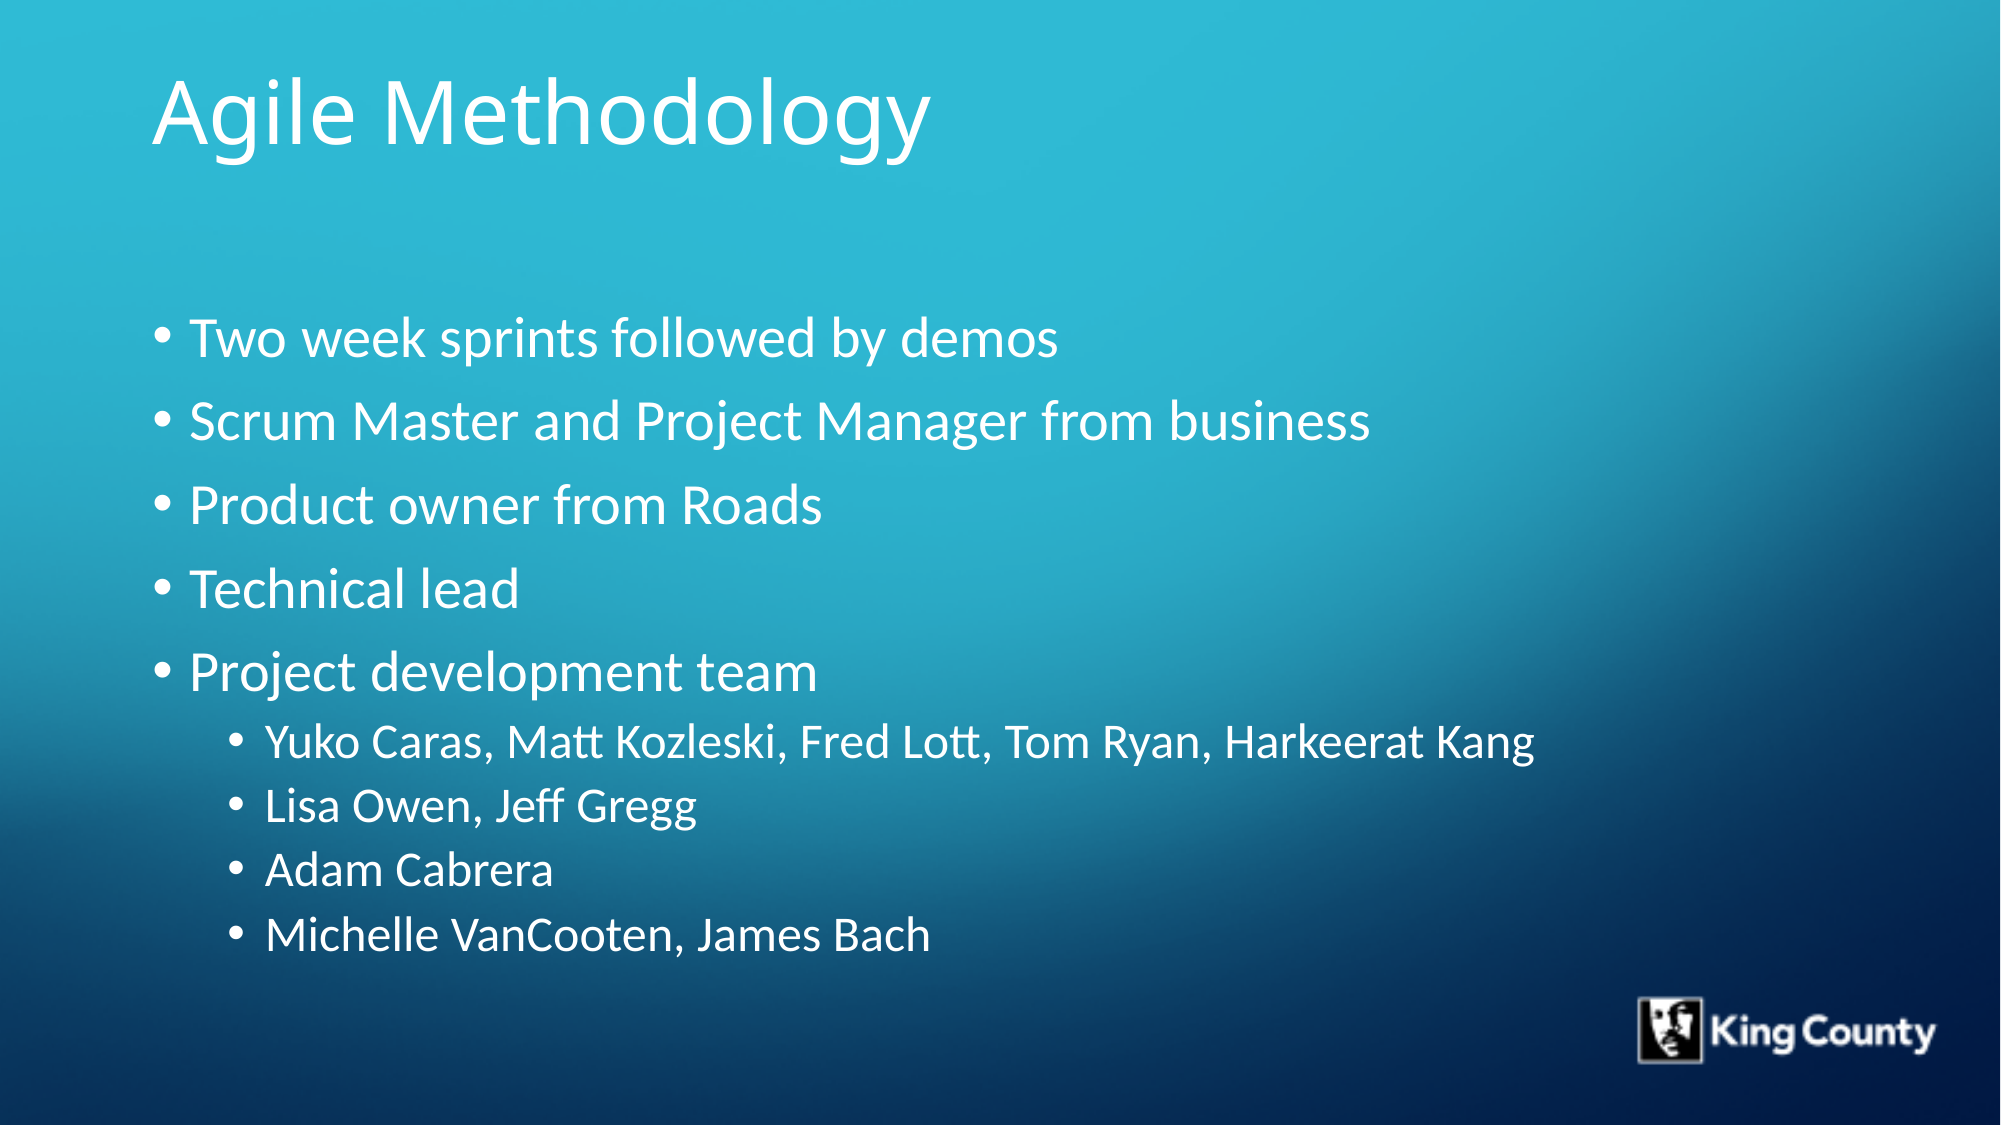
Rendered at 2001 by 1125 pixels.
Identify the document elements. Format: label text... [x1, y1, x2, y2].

list Two week sprints followed by demos Scrum Master and Project Manager from business Product owner from Roads Technical lead Project development team Yuko Caras, Matt Kozleski, Fred Lott, Tom Ryan, Harkeerat Kang Lisa Owen, Jeff Gregg Adam Cabrera Michelle VanCooten, James Bach [137, 299, 1863, 1014]
title Agile Methodology [137, 59, 1863, 278]
picture [0, 0, 2001, 1125]
